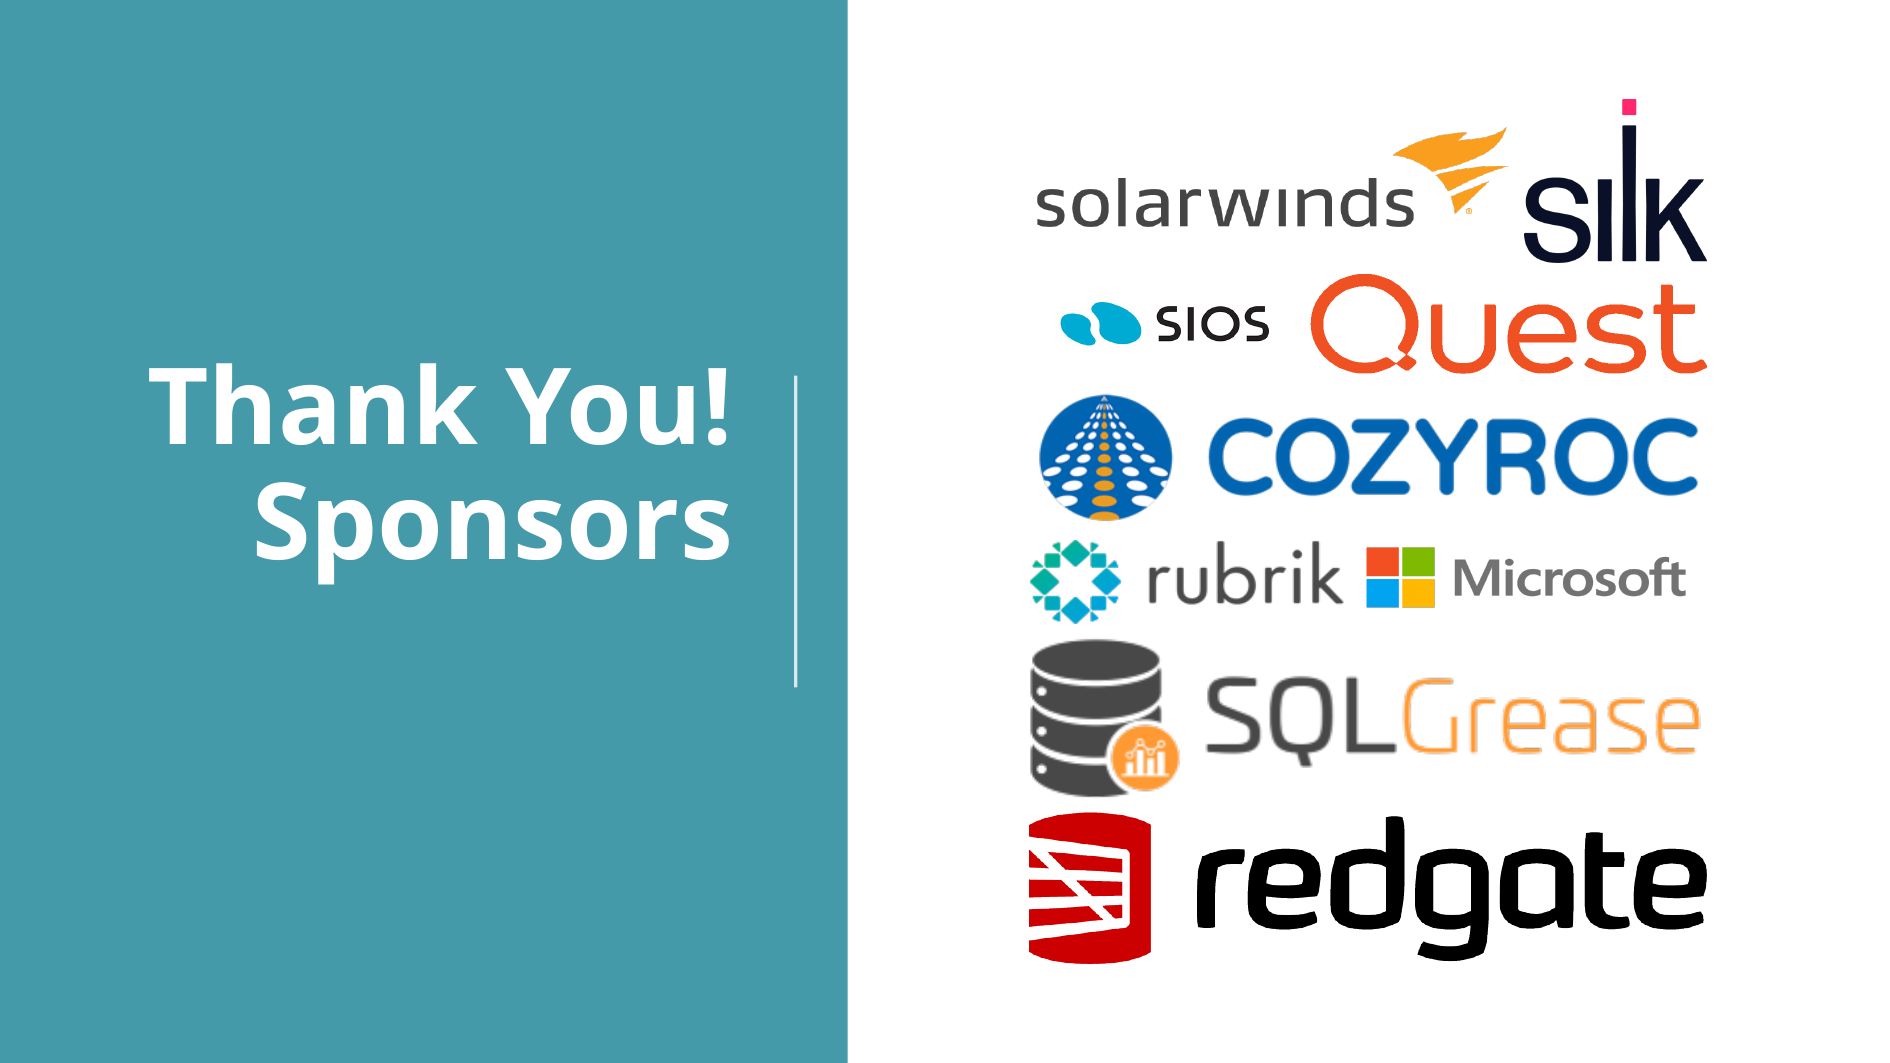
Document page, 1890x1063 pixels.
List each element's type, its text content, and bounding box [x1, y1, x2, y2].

picture [1029, 812, 1707, 964]
picture [1029, 273, 1300, 374]
picture [1029, 384, 1707, 531]
picture [1310, 273, 1707, 374]
picture [1029, 99, 1514, 263]
picture [1353, 540, 1707, 624]
picture [1524, 99, 1707, 263]
picture [1029, 634, 1707, 803]
title Thank You! Sponsors [100, 99, 748, 964]
text_box [0, 0, 849, 1063]
picture [1029, 540, 1344, 624]
